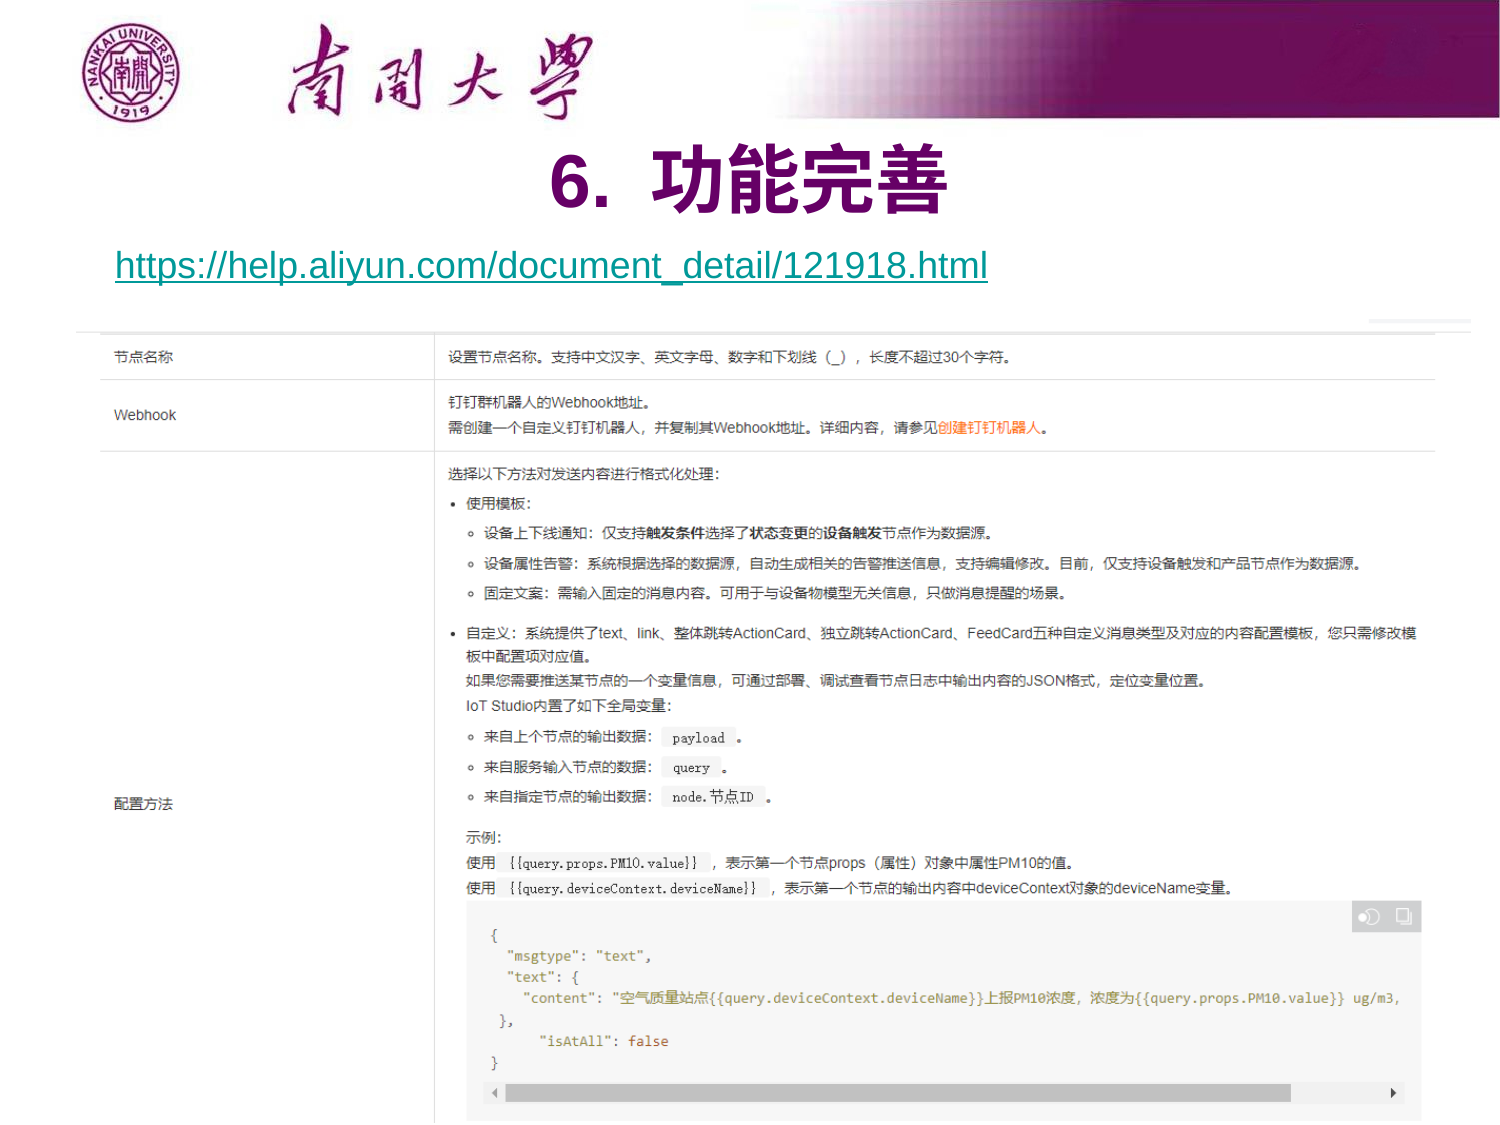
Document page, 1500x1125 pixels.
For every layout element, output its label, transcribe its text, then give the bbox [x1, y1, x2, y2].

picture [0, 0, 1500, 1125]
text_box 6. 功能完善 [271, 125, 1229, 231]
text_box https://help.aliyun.com/document_detail/121918.html [100, 234, 1184, 318]
